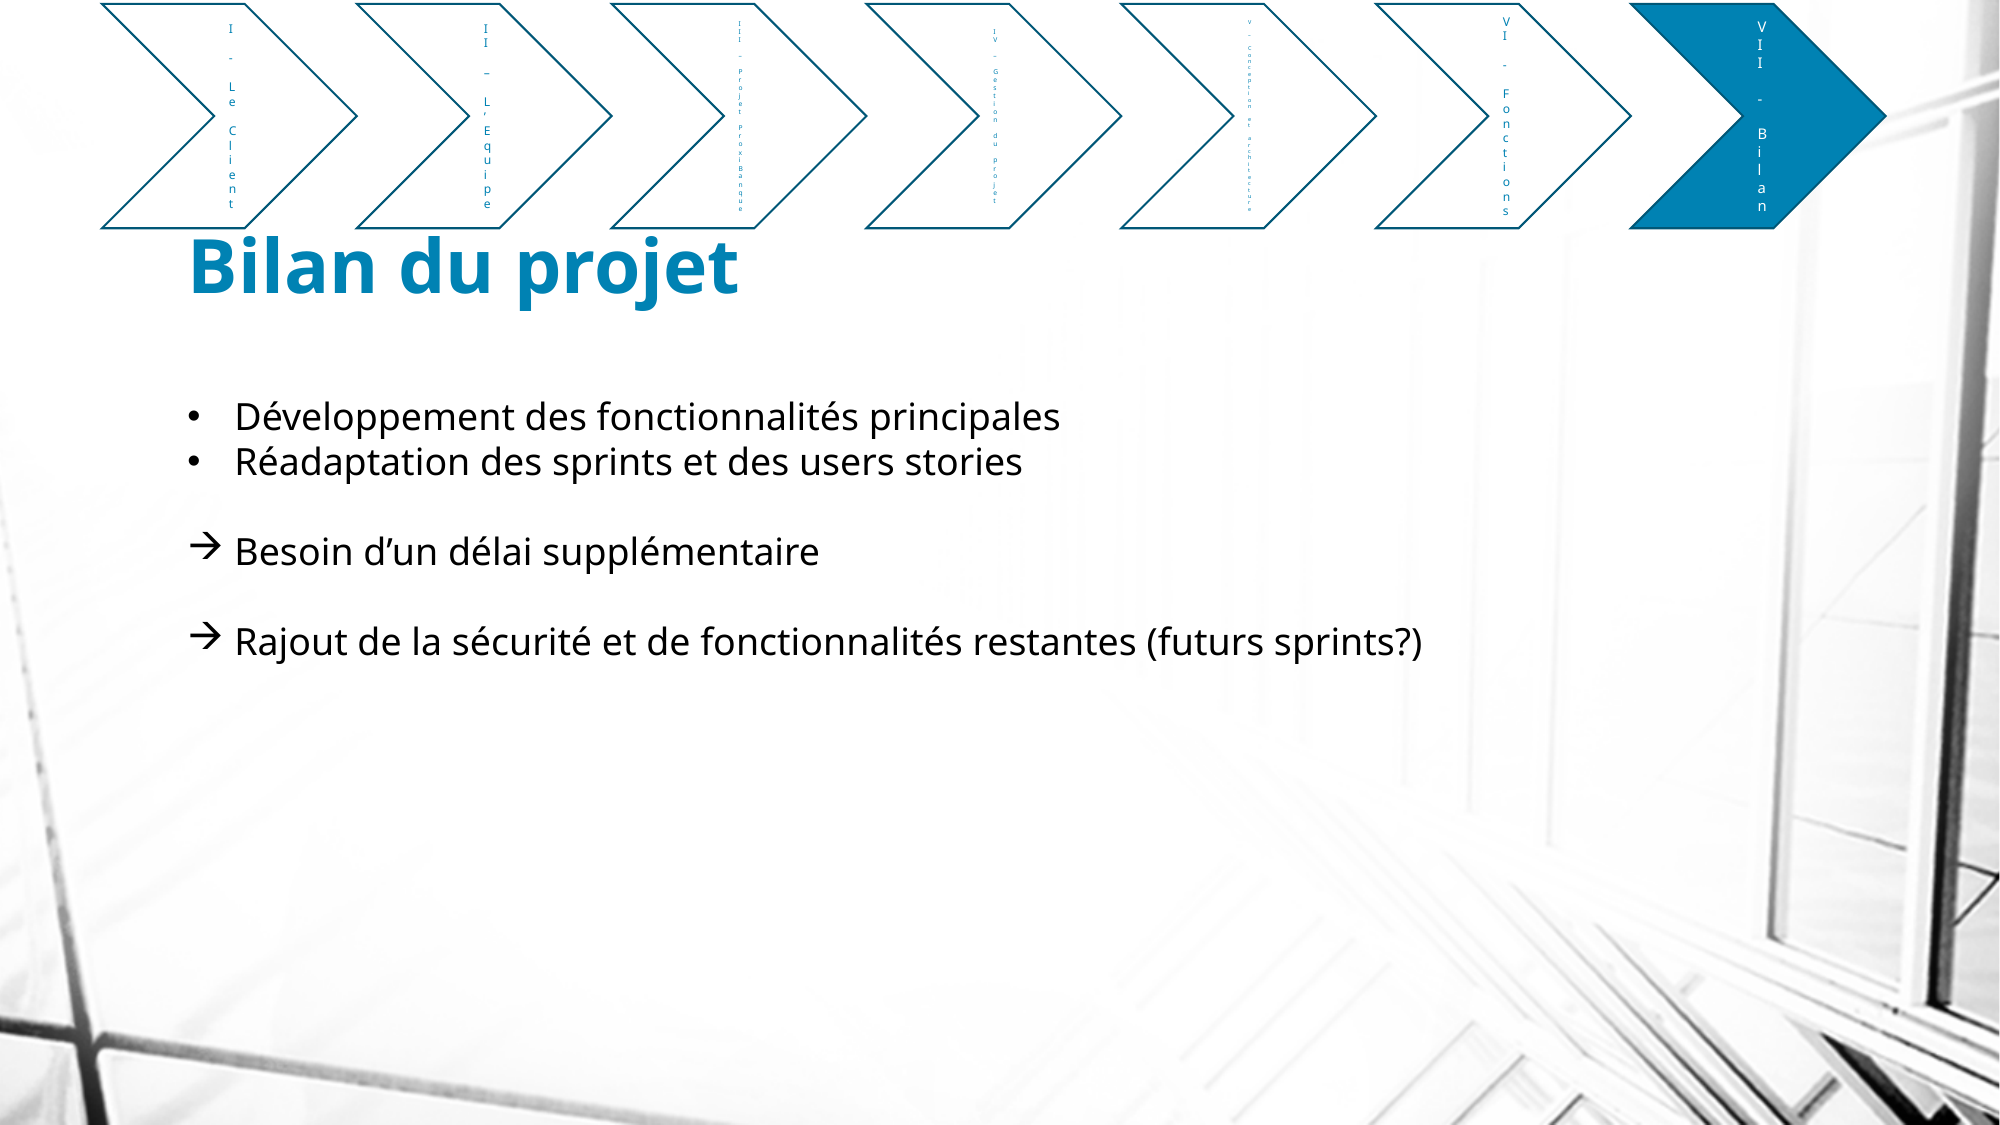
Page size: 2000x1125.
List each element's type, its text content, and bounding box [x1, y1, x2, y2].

title Bilan du projet [172, 229, 1672, 316]
picture [0, 0, 2000, 1125]
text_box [101, 3, 1886, 229]
text_box Développement des fonctionnalités principales Réadaptation des sprints et des users stories Besoin d’un délai supplémentaire Rajout de la sécurité et de fonctionnalités restantes (futurs sprints?) [172, 315, 1815, 671]
